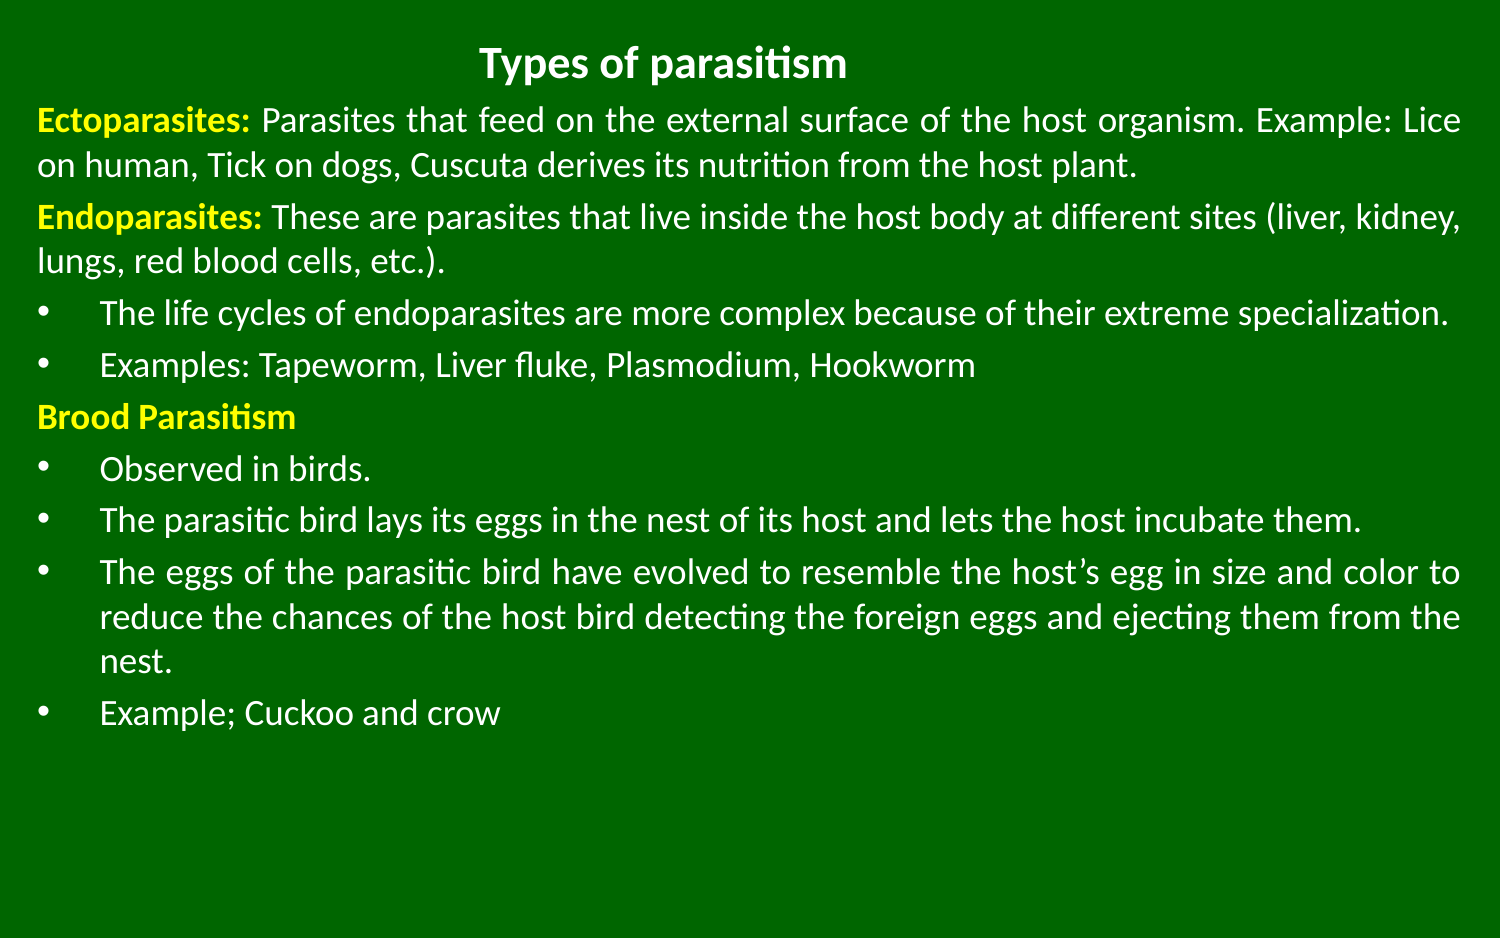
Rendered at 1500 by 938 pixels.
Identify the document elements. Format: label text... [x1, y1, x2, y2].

list Ectoparasites: Parasites that feed on the external surface of the host organism. Example: Lice on human, Tick on dogs, Cuscuta derives its nutrition from the host plant. Endoparasites: These are parasites that live inside the host body at different sites (liver, kidney, lungs, red blood cells, etc.). The life cycles of endoparasites are more complex because of their extreme specialization. Examples: Tapeworm, Liver fluke, Plasmodium, Hookworm Brood Parasitism Observed in birds. The parasitic bird lays its eggs in the nest of its host and lets the host incubate them. The eggs of the parasitic bird have evolved to resemble the host’s egg in size and color to reduce the chances of the host bird detecting the foreign eggs and ejecting them from the nest. Example; Cuckoo and crow [22, 88, 1478, 846]
title Types of parasitism [91, 0, 1236, 88]
